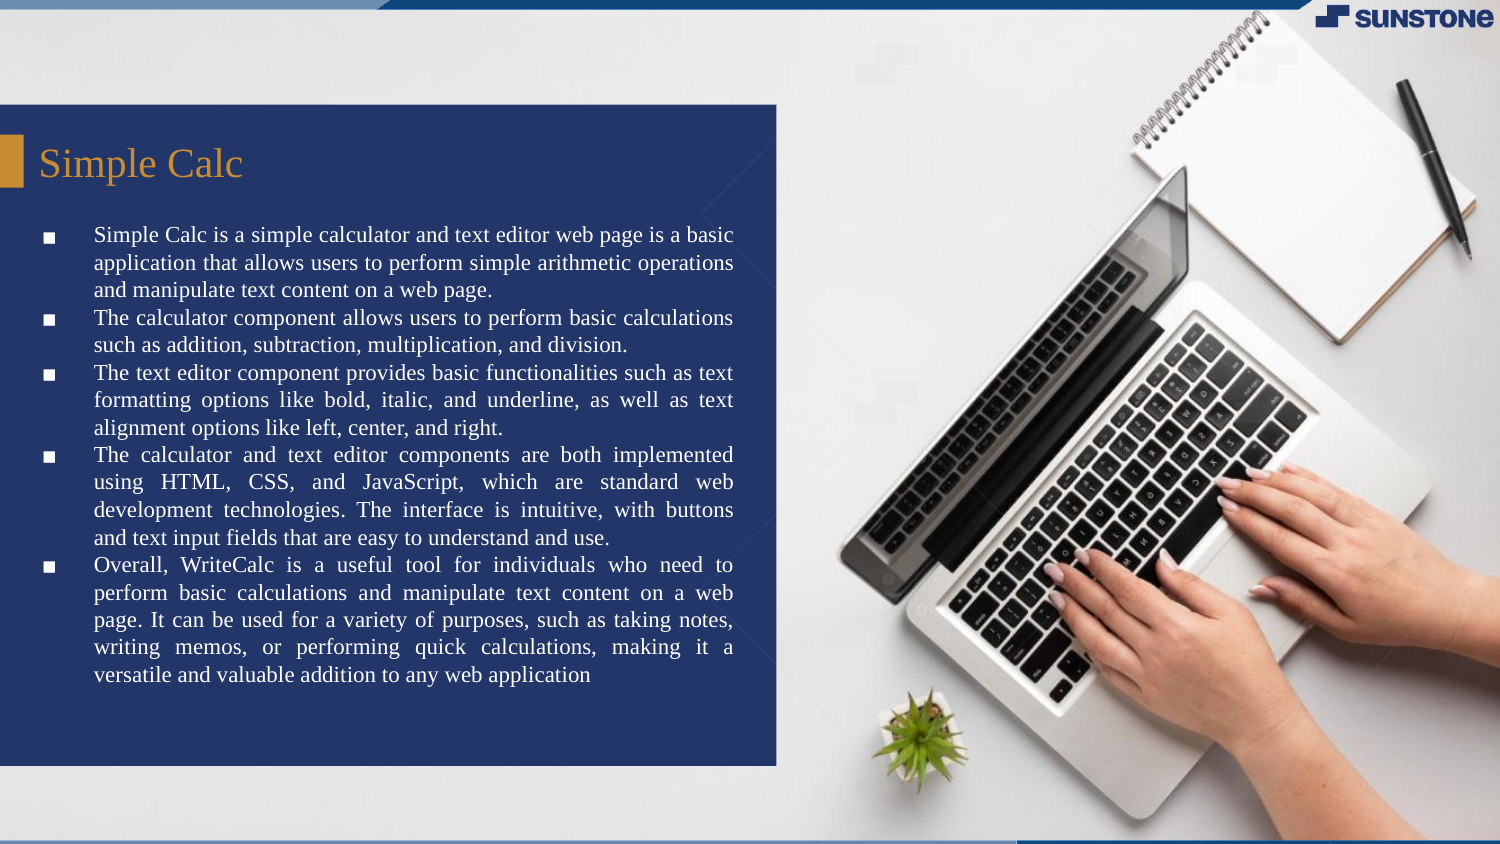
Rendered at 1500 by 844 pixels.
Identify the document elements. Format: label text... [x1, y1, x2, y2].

picture [0, 0, 1500, 844]
title Simple Calc [23, 132, 585, 190]
list Simple Calc is a simple calculator and text editor web page is a basic application that allows users to perform simple arithmetic operations and manipulate text content on a web page. The calculator component allows users to perform basic calculations such as addition, subtraction, multiplication, and division. The text editor component provides basic functionalities such as text formatting options like bold, italic, and underline, as well as text alignment options like left, center, and right. The calculator and text editor components are both implemented using HTML, CSS, and JavaScript, which are standard web development technologies. The interface is intuitive, with buttons and text input fields that are easy to understand and use. Overall, WriteCalc is a useful tool for individuals who need to perform basic calculations and manipulate text content on a web page. It can be used for a variety of purposes, such as taking notes, writing memos, or performing quick calculations, making it a versatile and valuable addition to any web application [3, 212, 694, 711]
